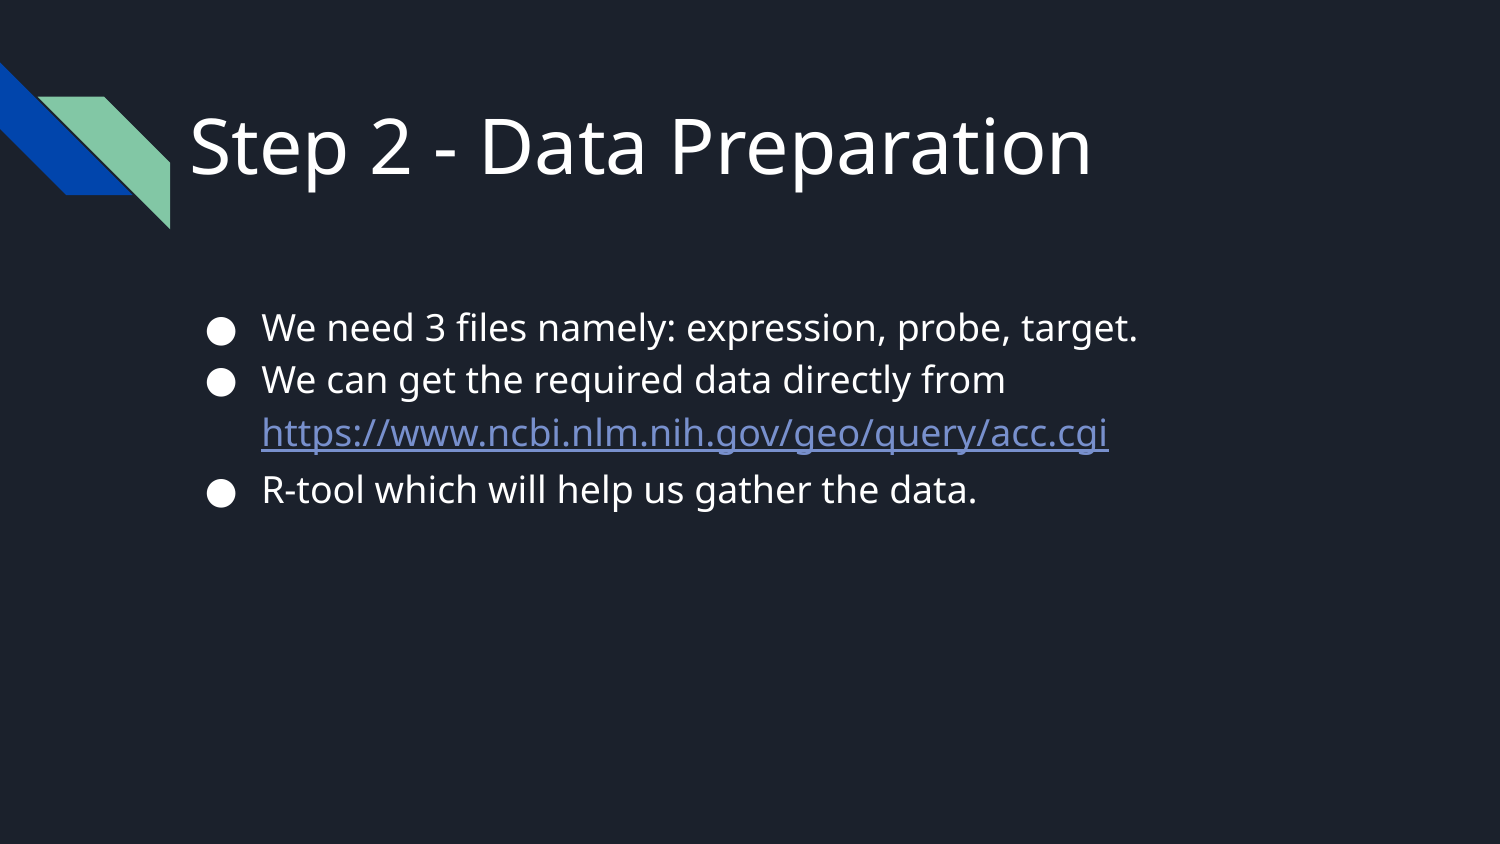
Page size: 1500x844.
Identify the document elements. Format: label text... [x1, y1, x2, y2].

title Step 2 - Data Preparation [174, 83, 1399, 267]
list We need 3 files namely: expression, probe, target. We can get the required data directly from https://www.ncbi.nlm.nih.gov/geo/query/acc.cgi R-tool which will help us gather the data. [174, 282, 1358, 755]
